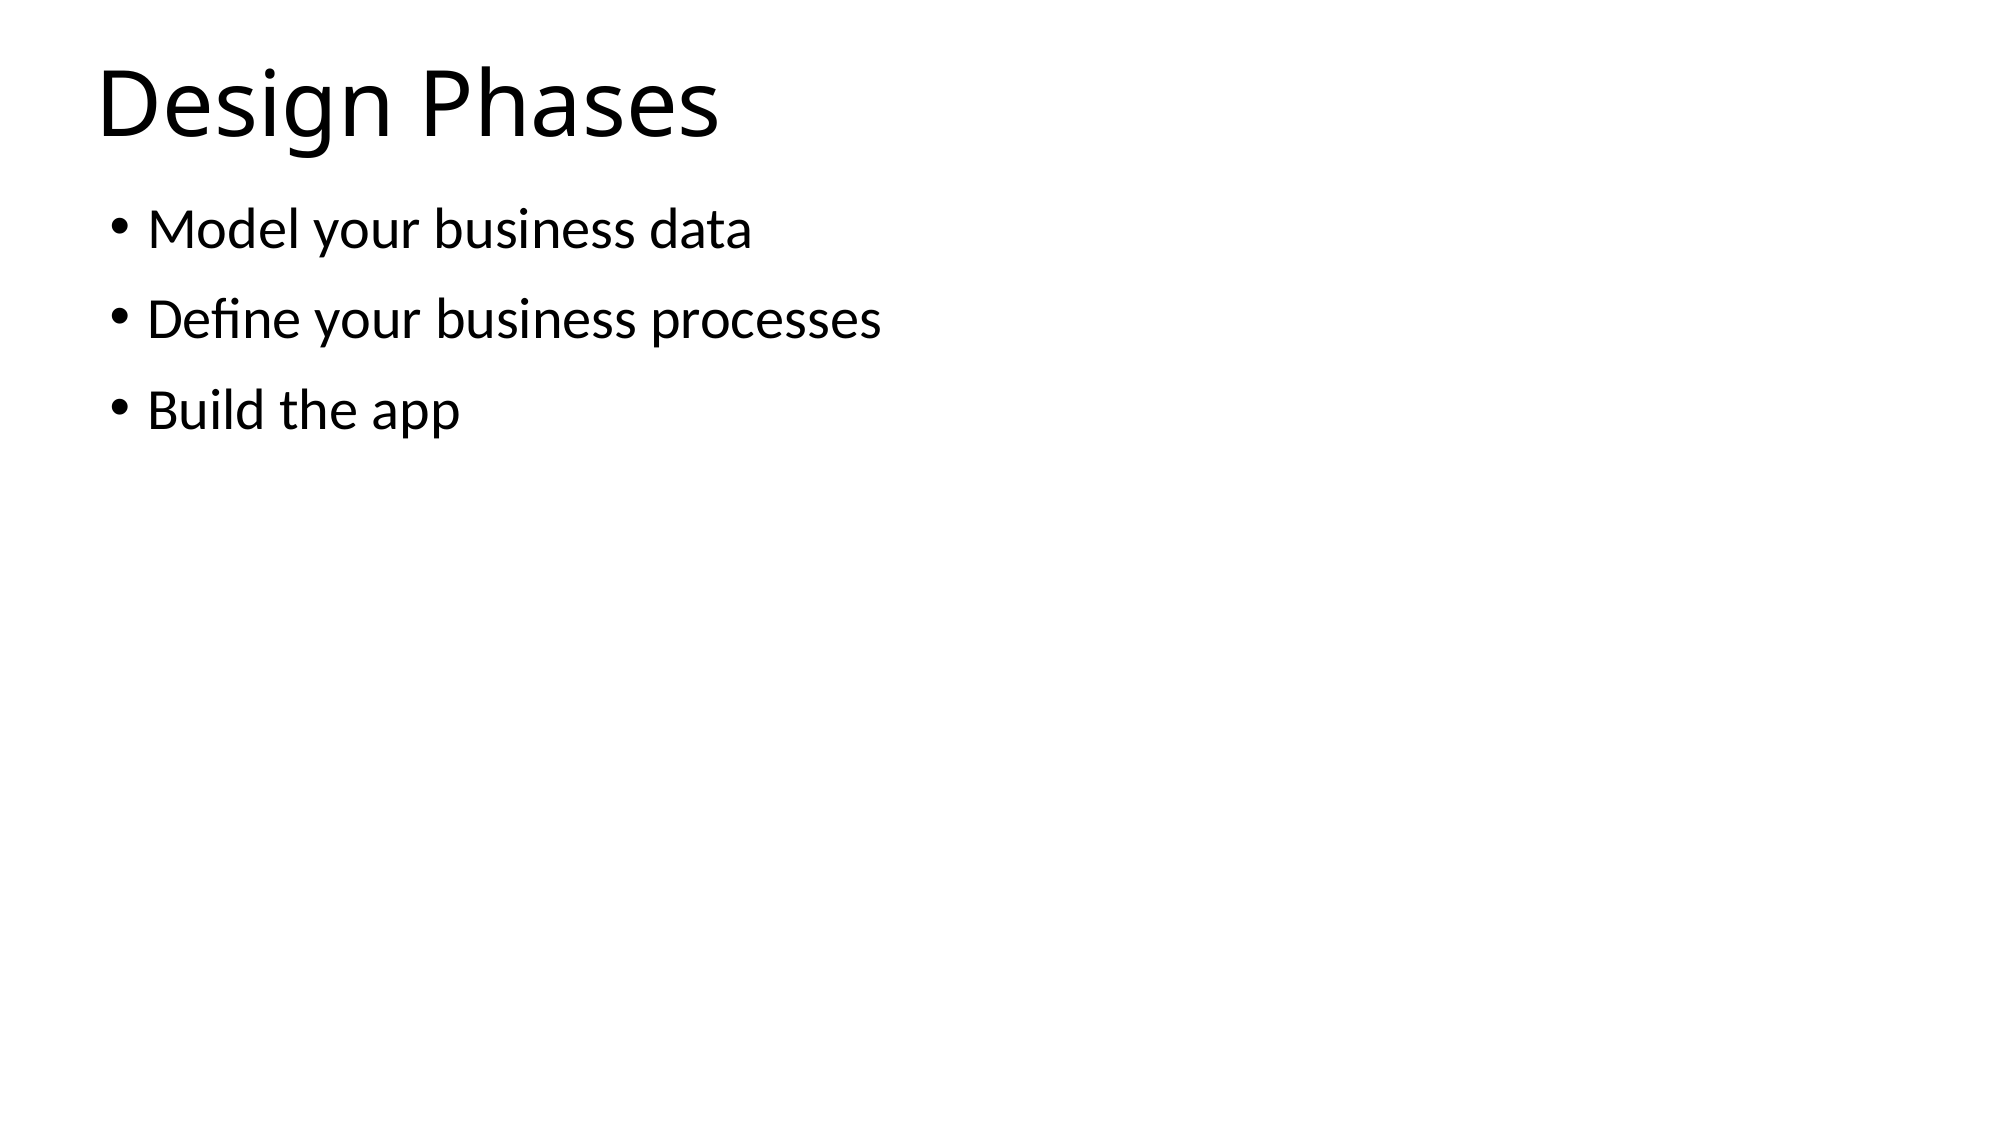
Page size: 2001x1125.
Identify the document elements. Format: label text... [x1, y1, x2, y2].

list Model your business data Define your business processes Build the app [94, 182, 1938, 1037]
title Design Phases [80, 47, 1806, 167]
